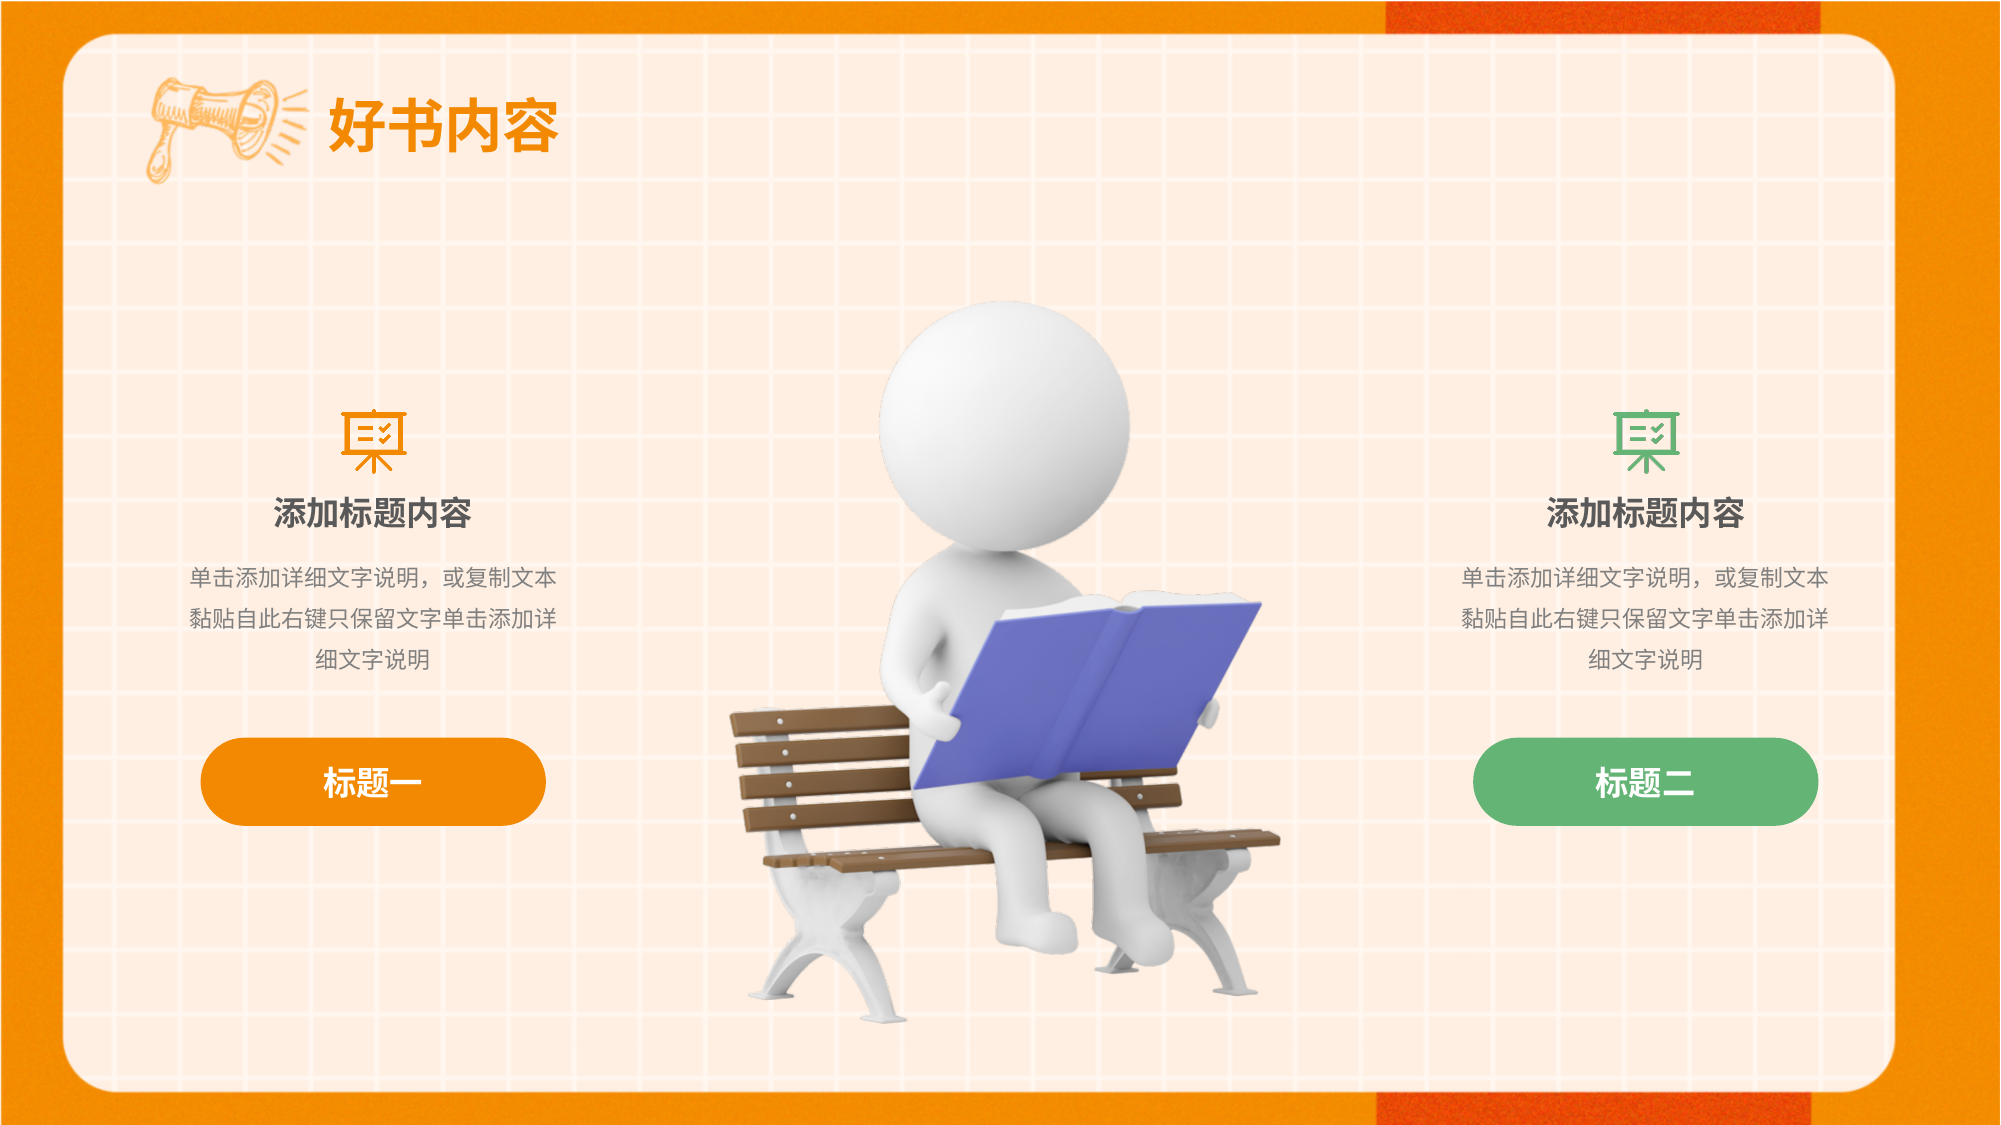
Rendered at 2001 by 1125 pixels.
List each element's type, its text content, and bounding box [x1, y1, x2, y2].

text_box 标题一 [199, 736, 437, 827]
text_box 标题二 [1563, 736, 1820, 827]
picture [3, 0, 2000, 1125]
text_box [1440, 485, 1852, 683]
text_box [167, 485, 579, 683]
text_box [121, 13, 650, 225]
